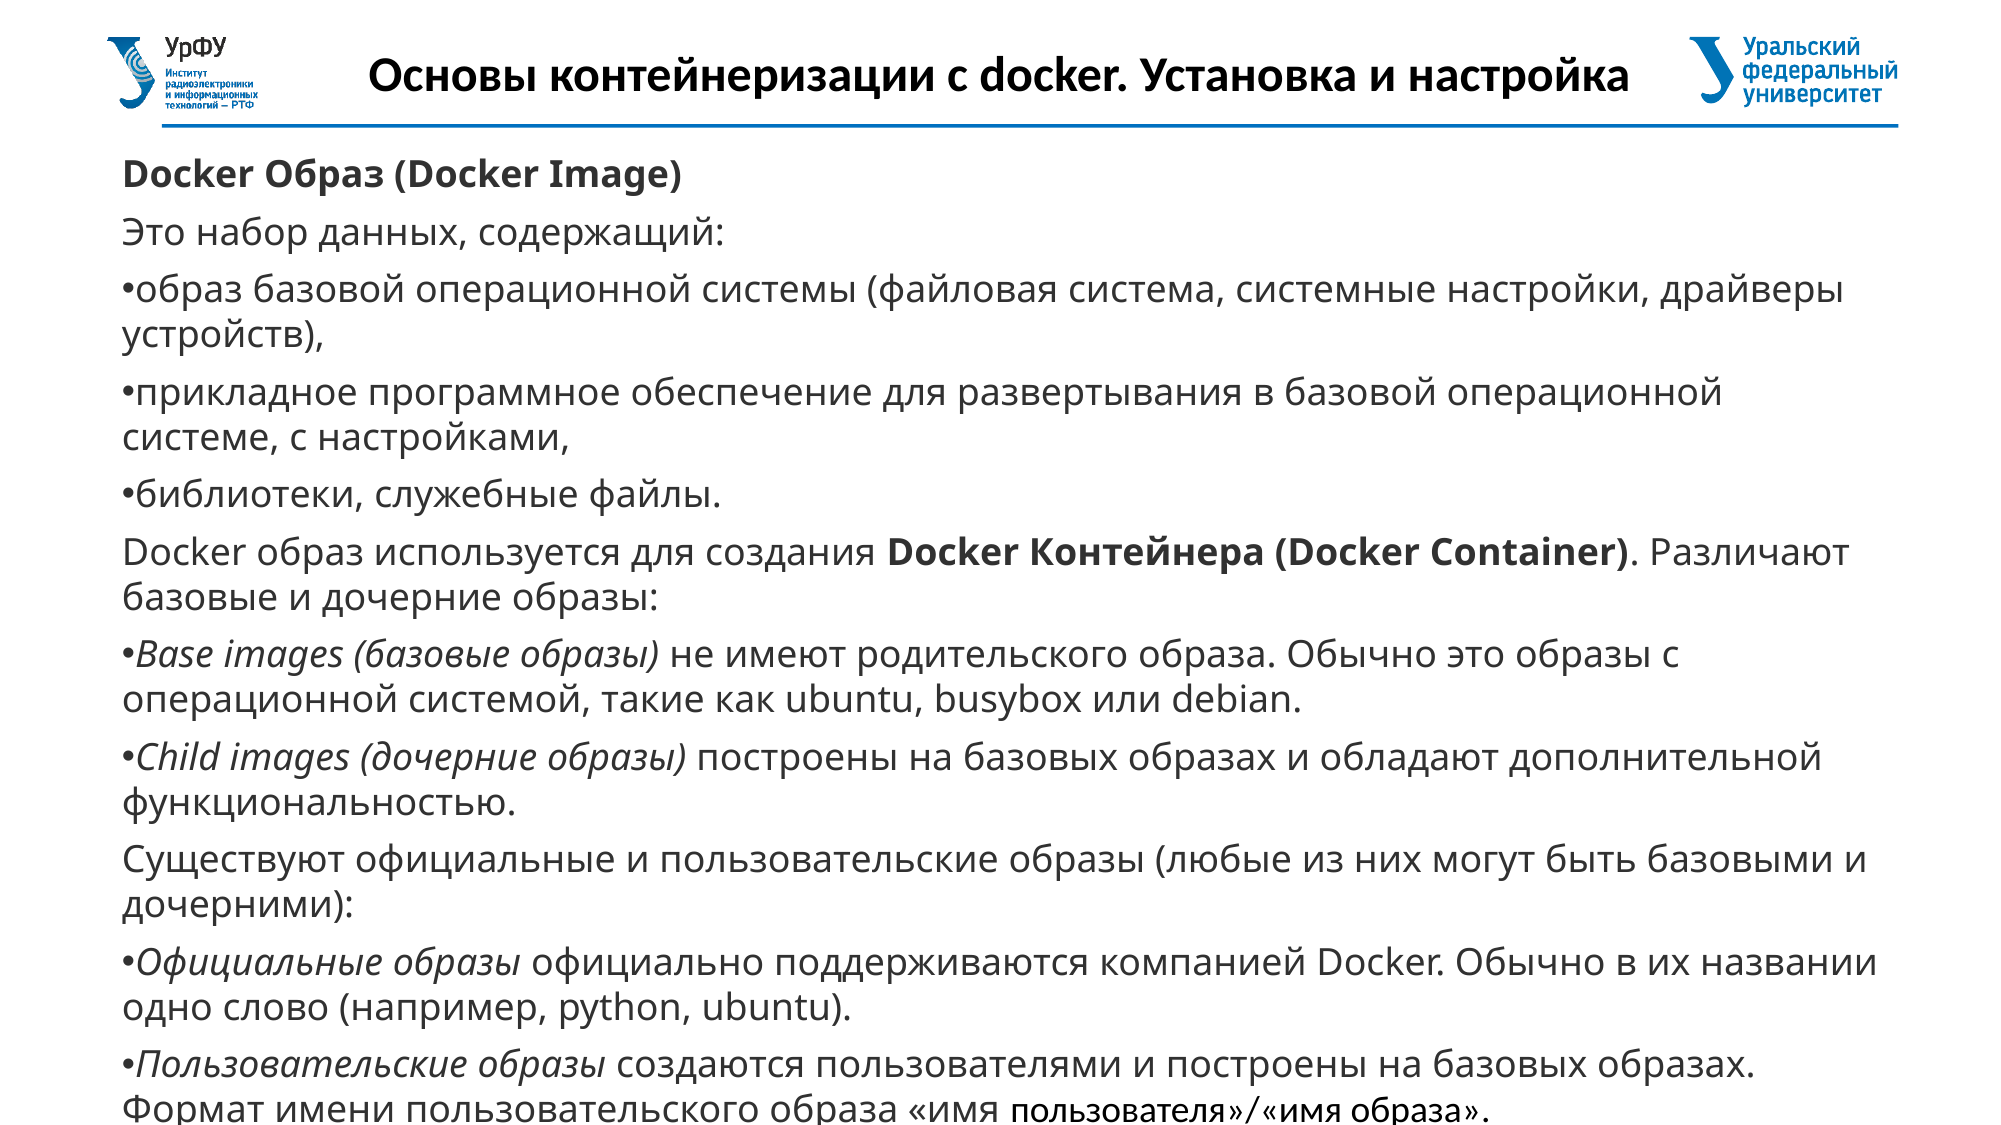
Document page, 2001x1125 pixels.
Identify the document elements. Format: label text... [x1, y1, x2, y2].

text_box Основы контейнеризации с docker. Установка и настройка [353, 34, 1646, 109]
text_box [161, 123, 1899, 129]
text_box Docker Образ (Docker Image) Это набор данных, содержащий: образ базовой операционной системы (файловая система, системные настройки, драйверы устройств), прикладное программное обеспечение для развертывания в базовой операционной системе, с настройками, библиотеки, служебные файлы. Docker образ используется для создания Docker Контейнера (Docker Container). Различают базовые и дочерние образы: Base images (базовые образы) не имеют родительского образа. Обычно это образы с операционной системой, такие как ubuntu, busybox или debian. Child images (дочерние образы) построены на базовых образах и обладают дополнительной функциональностью. Существуют официальные и пользовательские образы (любые из них могут быть базовыми и дочерними): Официальные образы официально поддерживаются компанией Docker. Обычно в их названии одно слово (например, python, ubuntu). Пользовательские образы создаются пользователями и построены на базовых образах. Формат имени пользовательского образа «имя пользователя»/«имя образа». [107, 142, 1899, 1125]
picture [107, 37, 258, 109]
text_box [1687, 35, 1899, 109]
